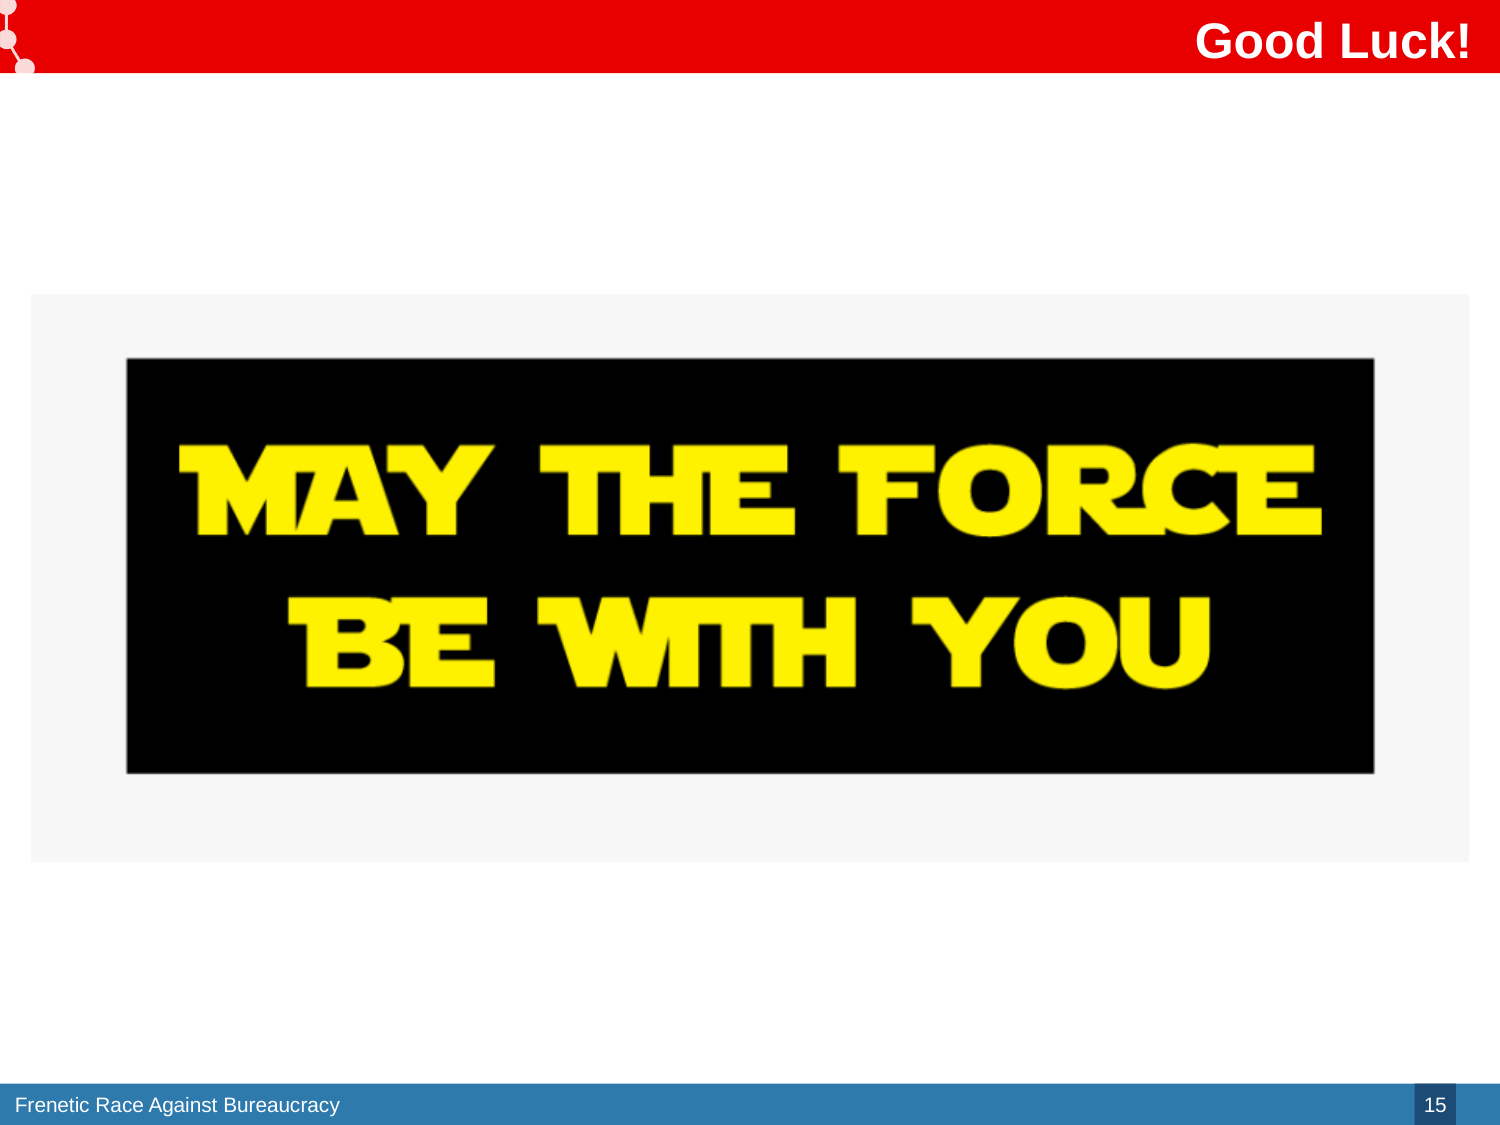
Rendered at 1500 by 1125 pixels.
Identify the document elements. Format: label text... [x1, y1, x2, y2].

title Good Luck! [212, 13, 1488, 64]
slide_number 15 [1414, 1083, 1457, 1125]
picture [30, 293, 1469, 862]
